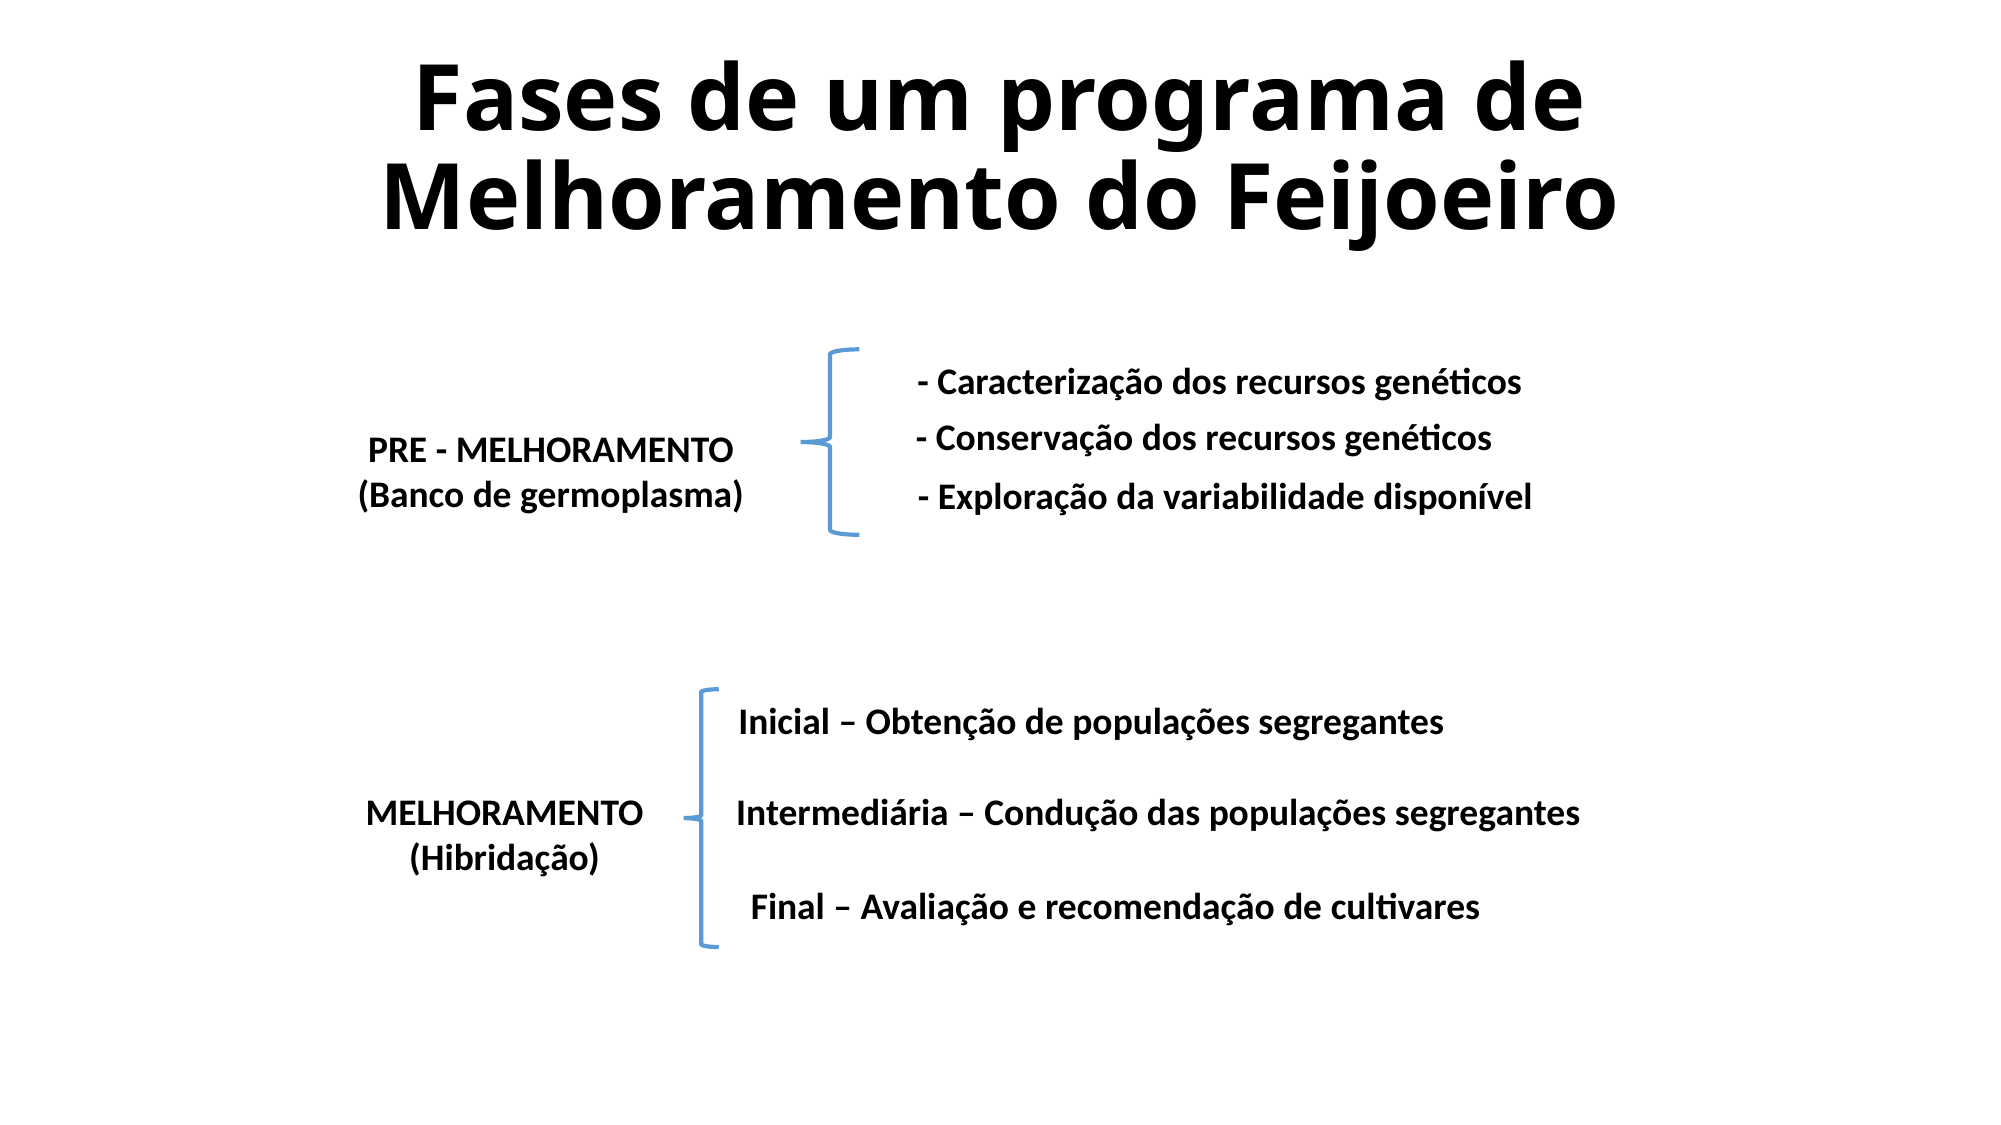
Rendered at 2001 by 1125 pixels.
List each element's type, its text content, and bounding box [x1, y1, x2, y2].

text_box MELHORAMENTO (Hibridação) [350, 780, 659, 886]
text_box [800, 348, 860, 536]
text_box Inicial – Obtenção de populações segregantes [723, 689, 1460, 749]
text_box PRE - MELHORAMENTO (Banco de germoplasma) [342, 417, 760, 522]
text_box - Conservação dos recursos genéticos [900, 405, 1508, 464]
text_box Intermediária – Condução das populações segregantes [721, 780, 1597, 841]
text_box [683, 688, 719, 948]
text_box - Exploração da variabilidade disponível [894, 464, 1549, 525]
text_box Fases de um programa de Melhoramento do Feijoeiro [353, 43, 1647, 262]
text_box Final – Avaliação e recomendação de cultivares [736, 874, 1497, 935]
text_box - Caracterização dos recursos genéticos [902, 349, 1538, 410]
